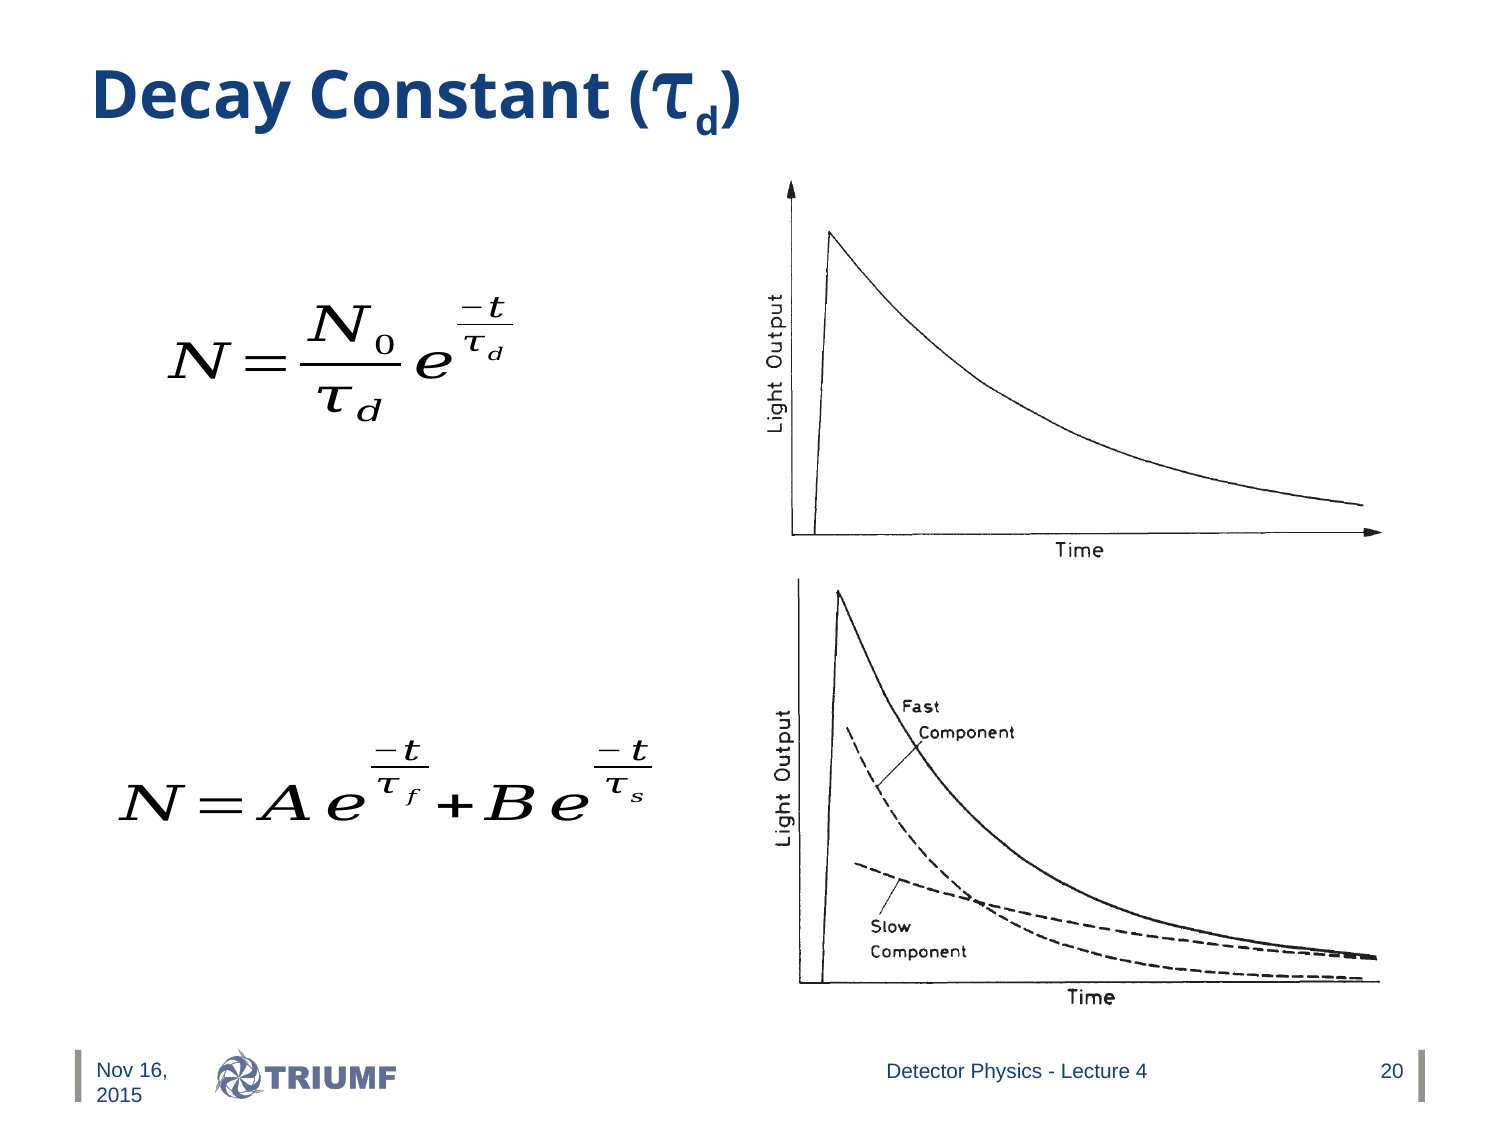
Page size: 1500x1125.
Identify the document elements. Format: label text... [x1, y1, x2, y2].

title Decay Constant (τd) [74, 61, 1426, 162]
picture [757, 167, 1389, 563]
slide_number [81, 1048, 213, 1125]
footer Detector Physics - Lecture 4 [394, 1049, 1163, 1125]
slide_number 20 [1182, 1049, 1419, 1125]
picture [756, 566, 1387, 1011]
